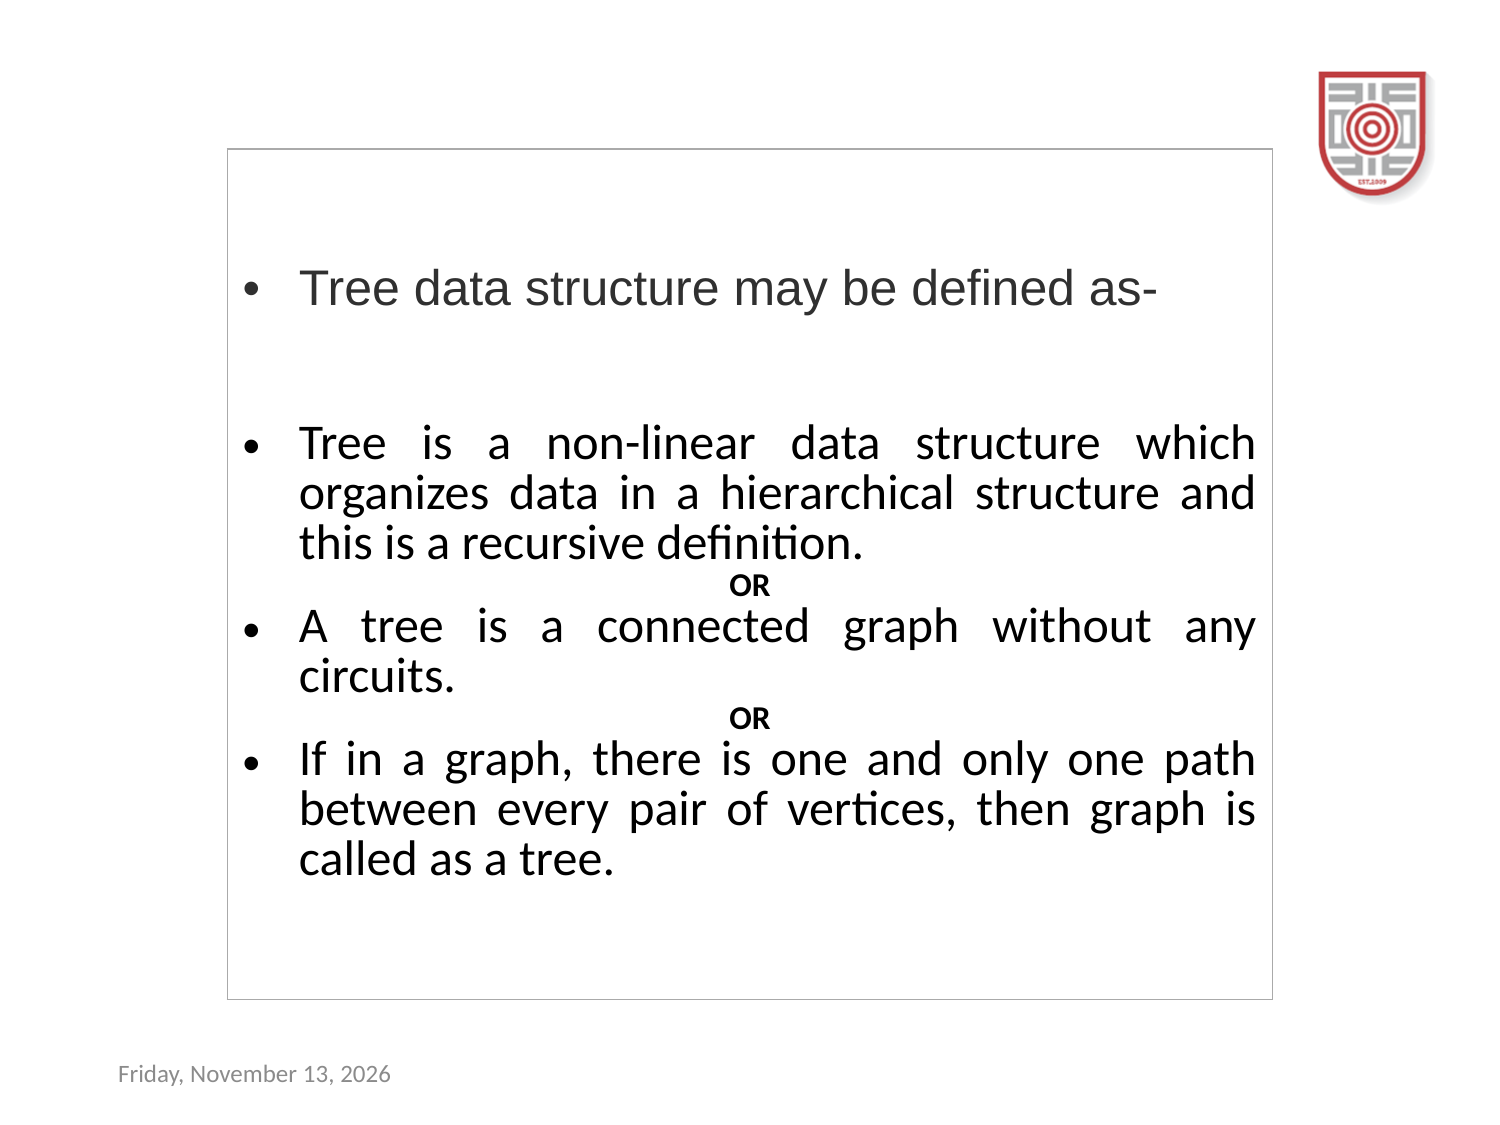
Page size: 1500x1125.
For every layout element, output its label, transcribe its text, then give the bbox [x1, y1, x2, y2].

picture [1305, 59, 1451, 218]
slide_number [103, 1042, 441, 1103]
table_header Tree data structure may be defined as- Tree is a non-linear data structure which organizes data in a hierarchical structure and this is a recursive definition. OR A tree is a connected graph without any circuits. OR If in a graph, there is one and only one path between every pair of vertices, then graph is called as a tree. [228, 150, 1272, 999]
